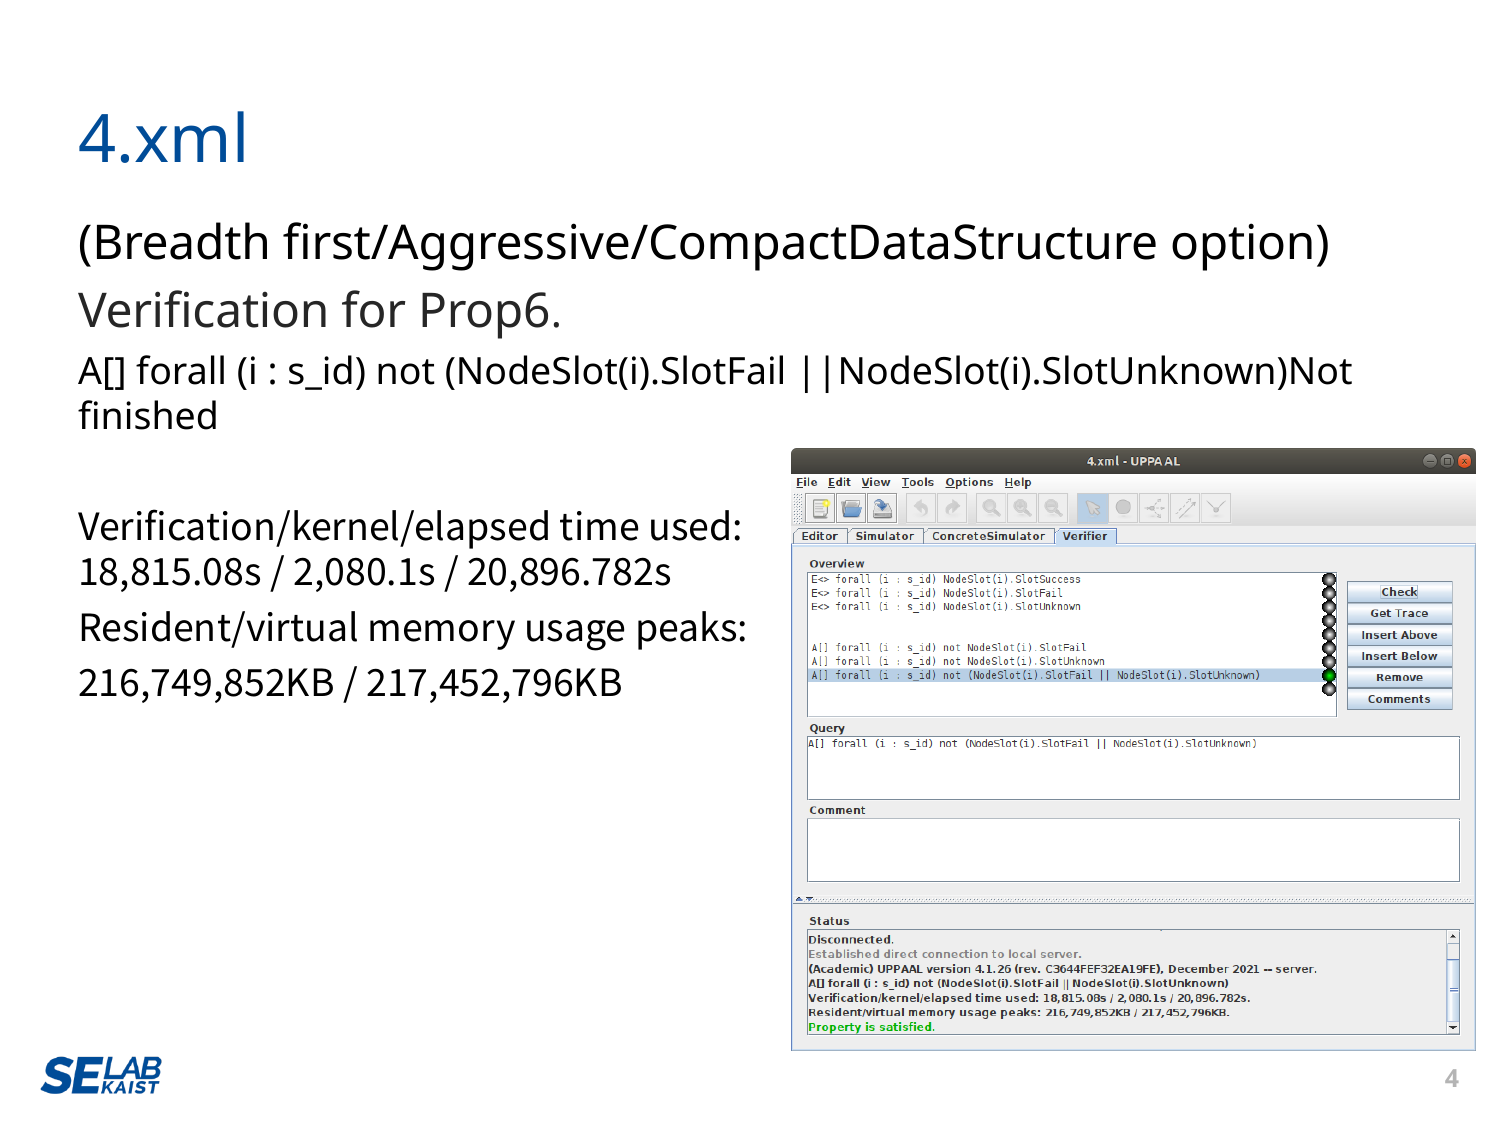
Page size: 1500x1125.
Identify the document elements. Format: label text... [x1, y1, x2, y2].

text_box 1 [1253, 1060, 1459, 1100]
picture [37, 1047, 167, 1103]
text_box 4.xml [63, 81, 1434, 200]
picture [791, 448, 1476, 1051]
text_box (Breadth first/Aggressive/CompactDataStructure option) Verification for Prop6. A[] forall (i : s_id) not (NodeSlot(i).SlotFail ||NodeSlot(i).SlotUnknown)Not finished Verification/kernel/elapsed time used: 18,815.08s / 2,080.1s / 20,896.782s Resident/virtual memory usage peaks: 216,749,852KB / 217,452,796KB [63, 204, 1434, 986]
